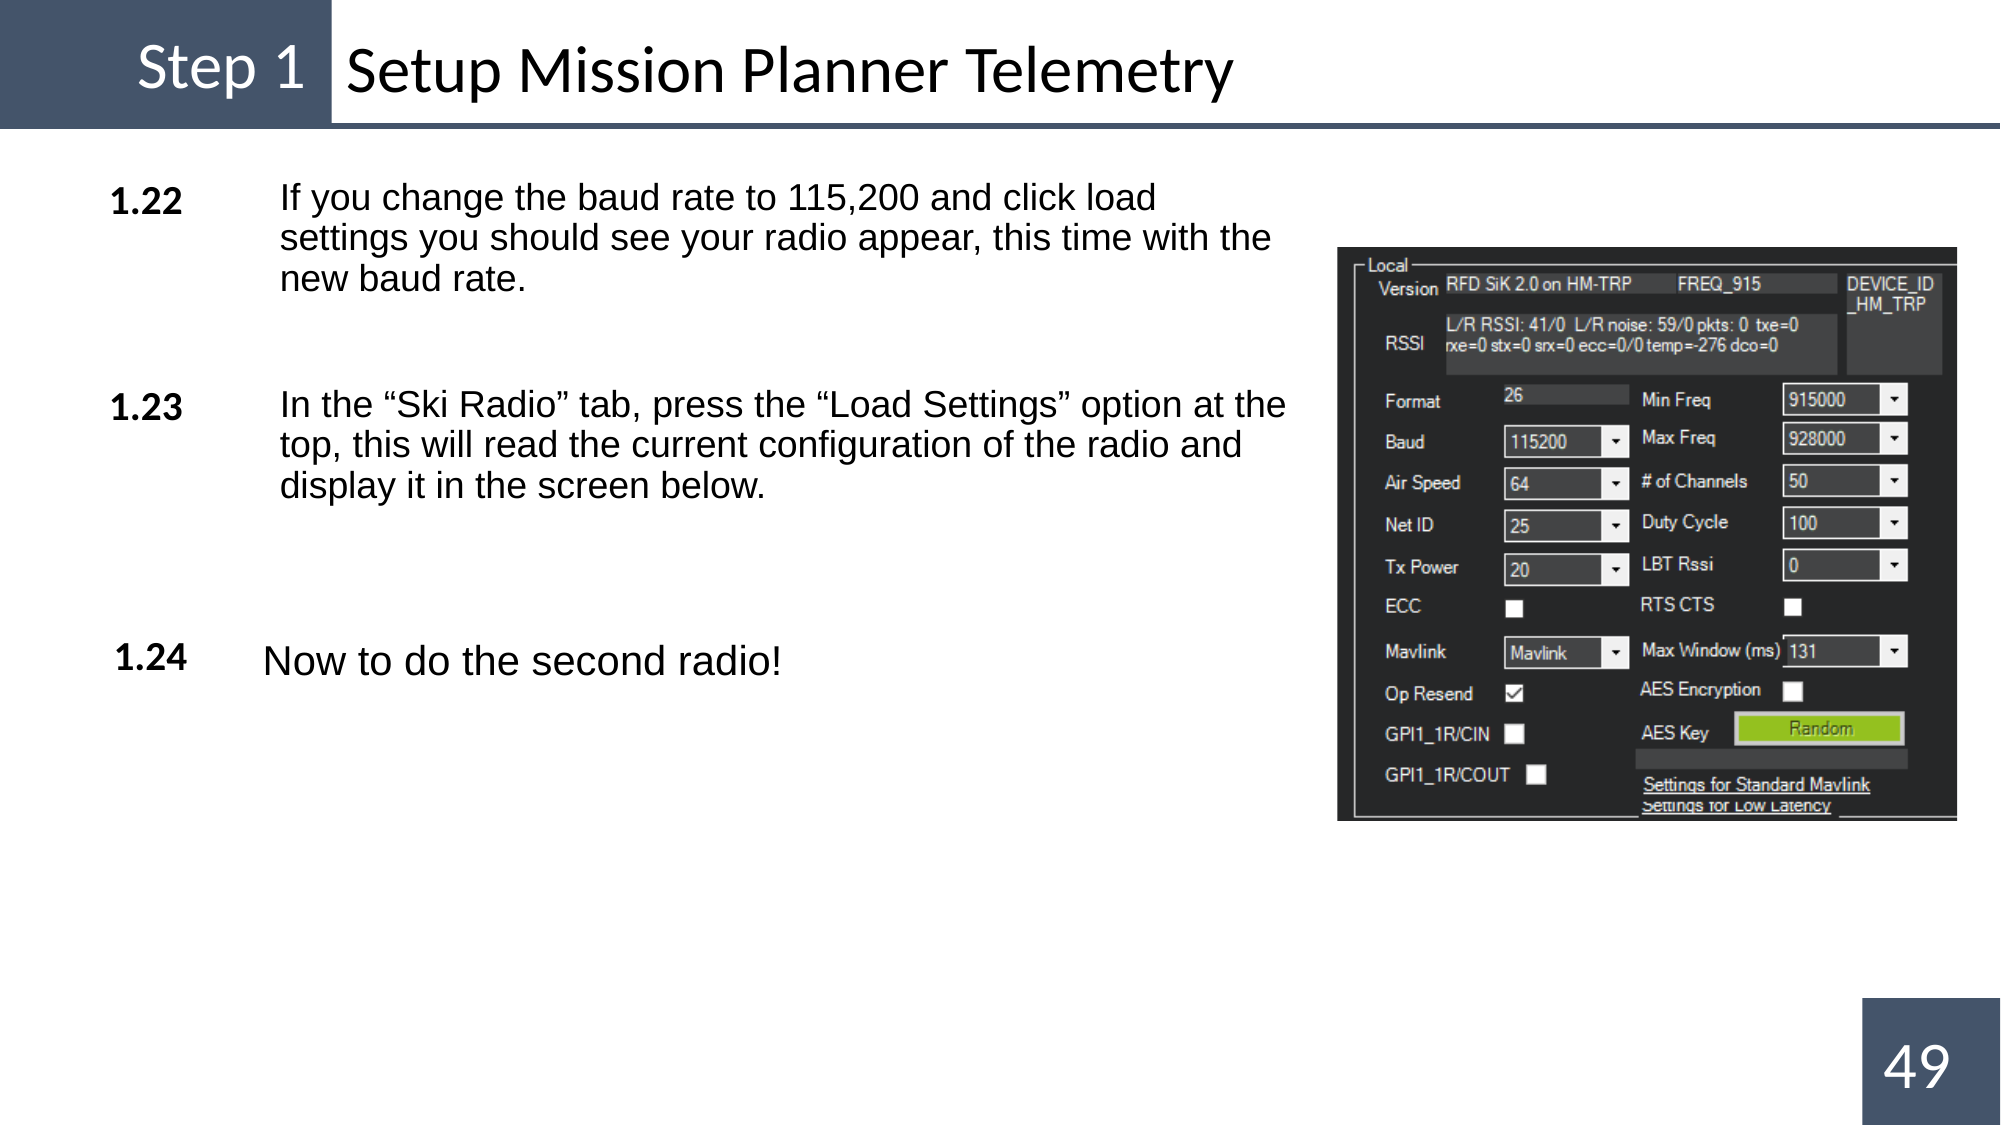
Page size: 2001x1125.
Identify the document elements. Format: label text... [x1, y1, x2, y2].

picture [1337, 247, 1958, 821]
text_box 1.24 [98, 627, 226, 688]
text_box Step 1 [122, 15, 322, 110]
list In the “Ski Radio” tab, press the “Load Settings” option at the top, this will read the current configuration of the radio and display it in the screen below. [264, 377, 1337, 554]
list 1.22 [93, 171, 222, 232]
list 1.23 [93, 377, 222, 438]
list If you change the baud rate to 115,200 and click load settings you should see your radio appear, this time with the new baud rate. [264, 170, 1294, 377]
list Setup Mission Planner Telemetry [331, 1, 1395, 141]
text_box Now to do the second radio! [247, 631, 881, 761]
